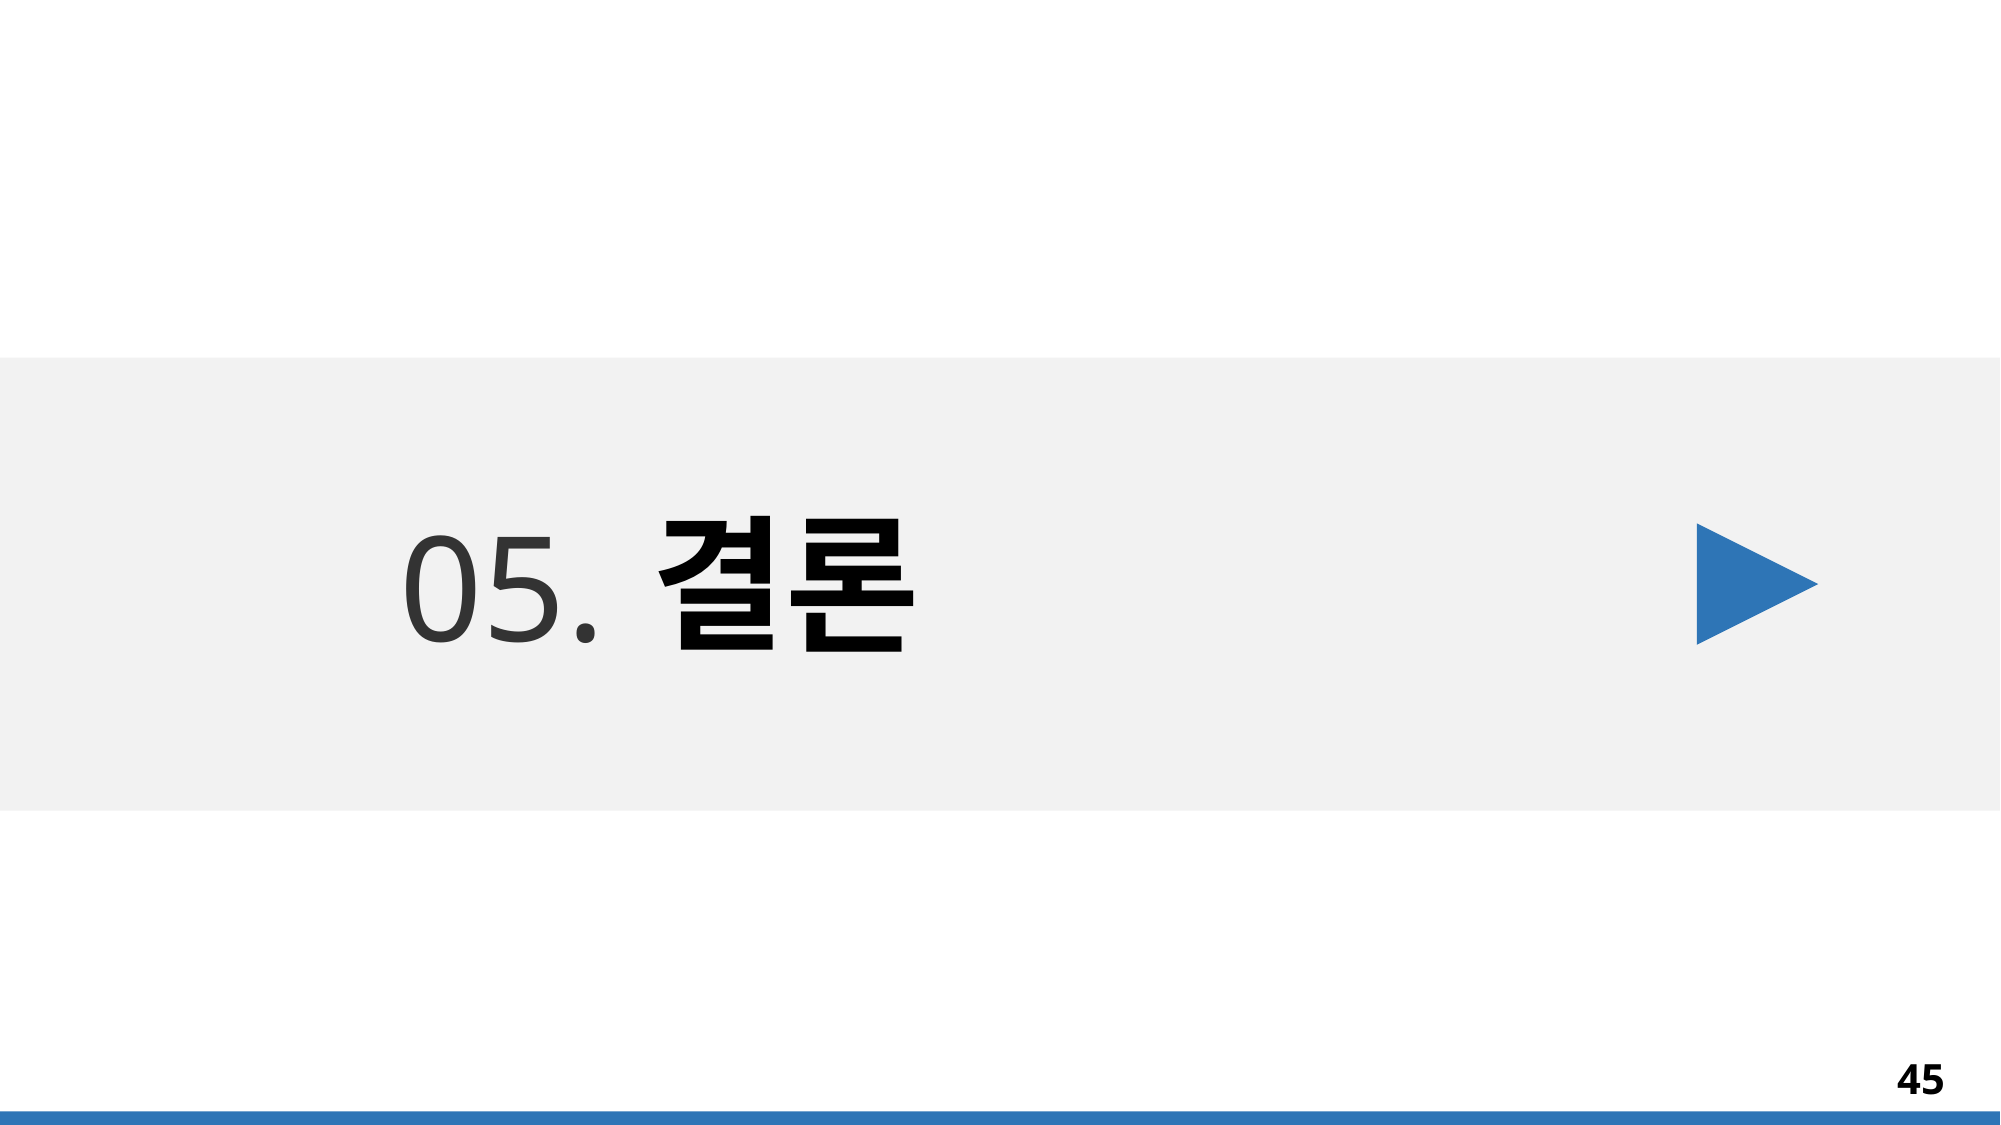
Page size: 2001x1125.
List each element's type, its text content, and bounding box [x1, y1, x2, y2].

text_box [0, 1110, 2000, 1125]
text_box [0, 357, 2000, 811]
text_box 45 [1510, 1051, 1960, 1110]
